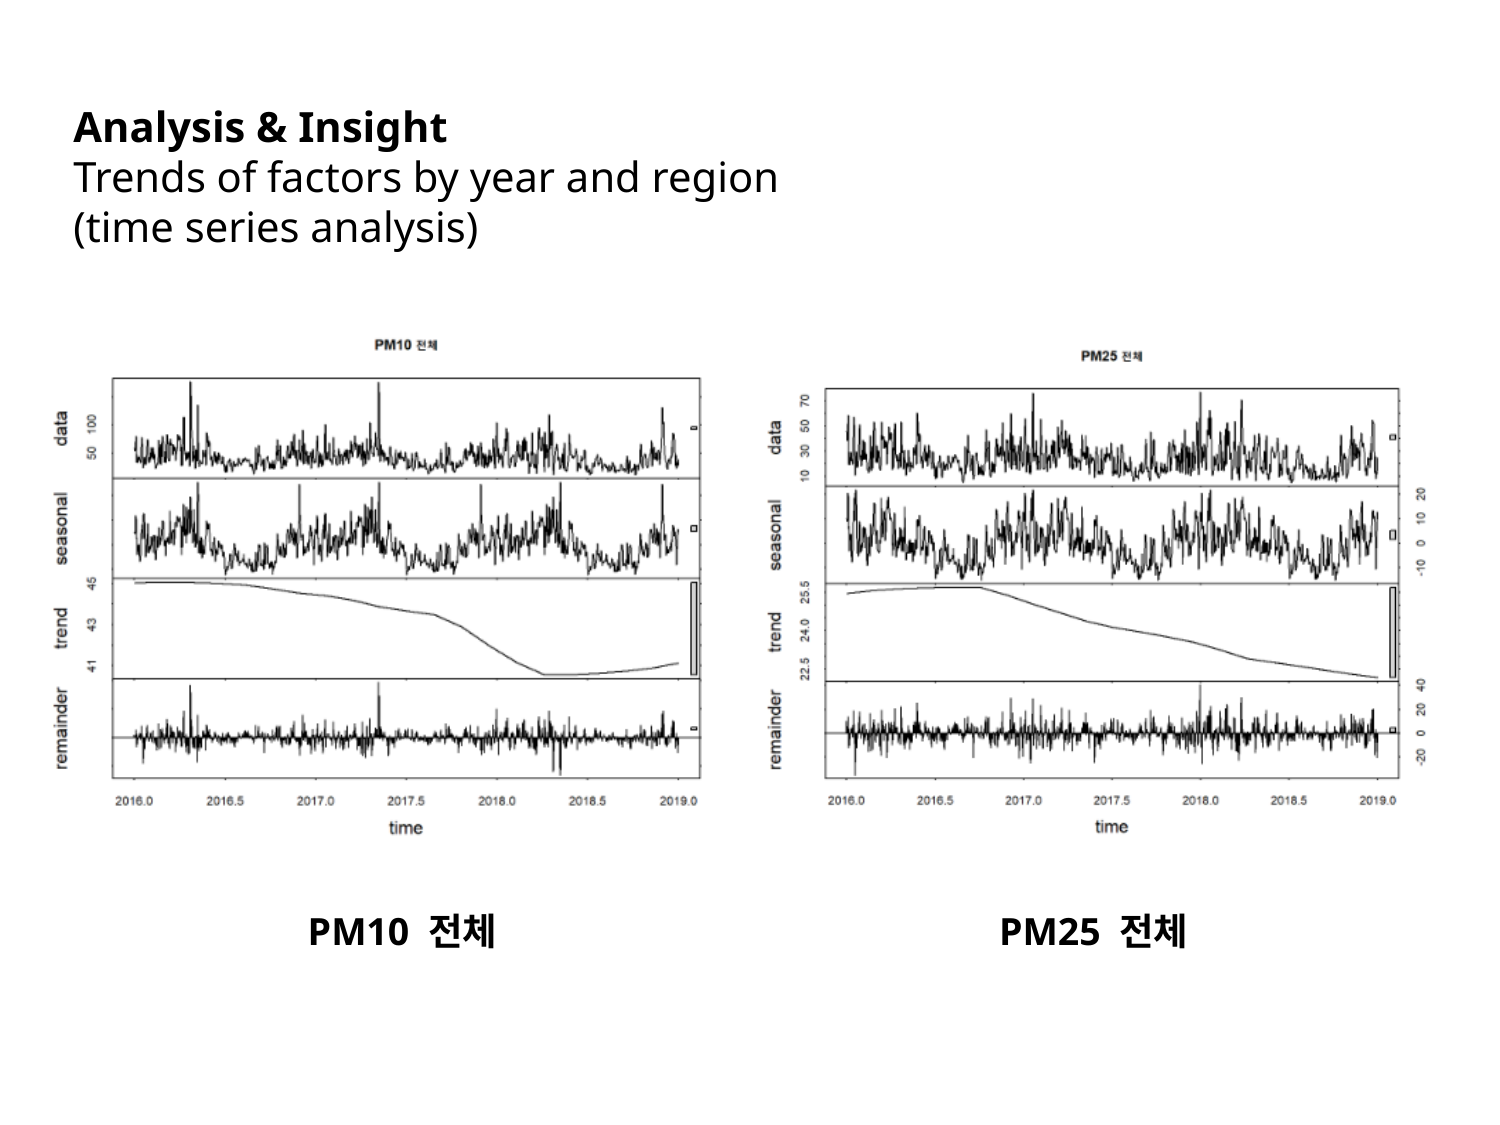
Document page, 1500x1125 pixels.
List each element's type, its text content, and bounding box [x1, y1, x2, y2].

text_box PM10 전체 [292, 900, 633, 961]
picture [0, 314, 1500, 859]
text_box PM25 전체 [984, 900, 1348, 961]
text_box Analysis & Insight Trends of factors by year and region (time series analysis) [58, 93, 1500, 222]
